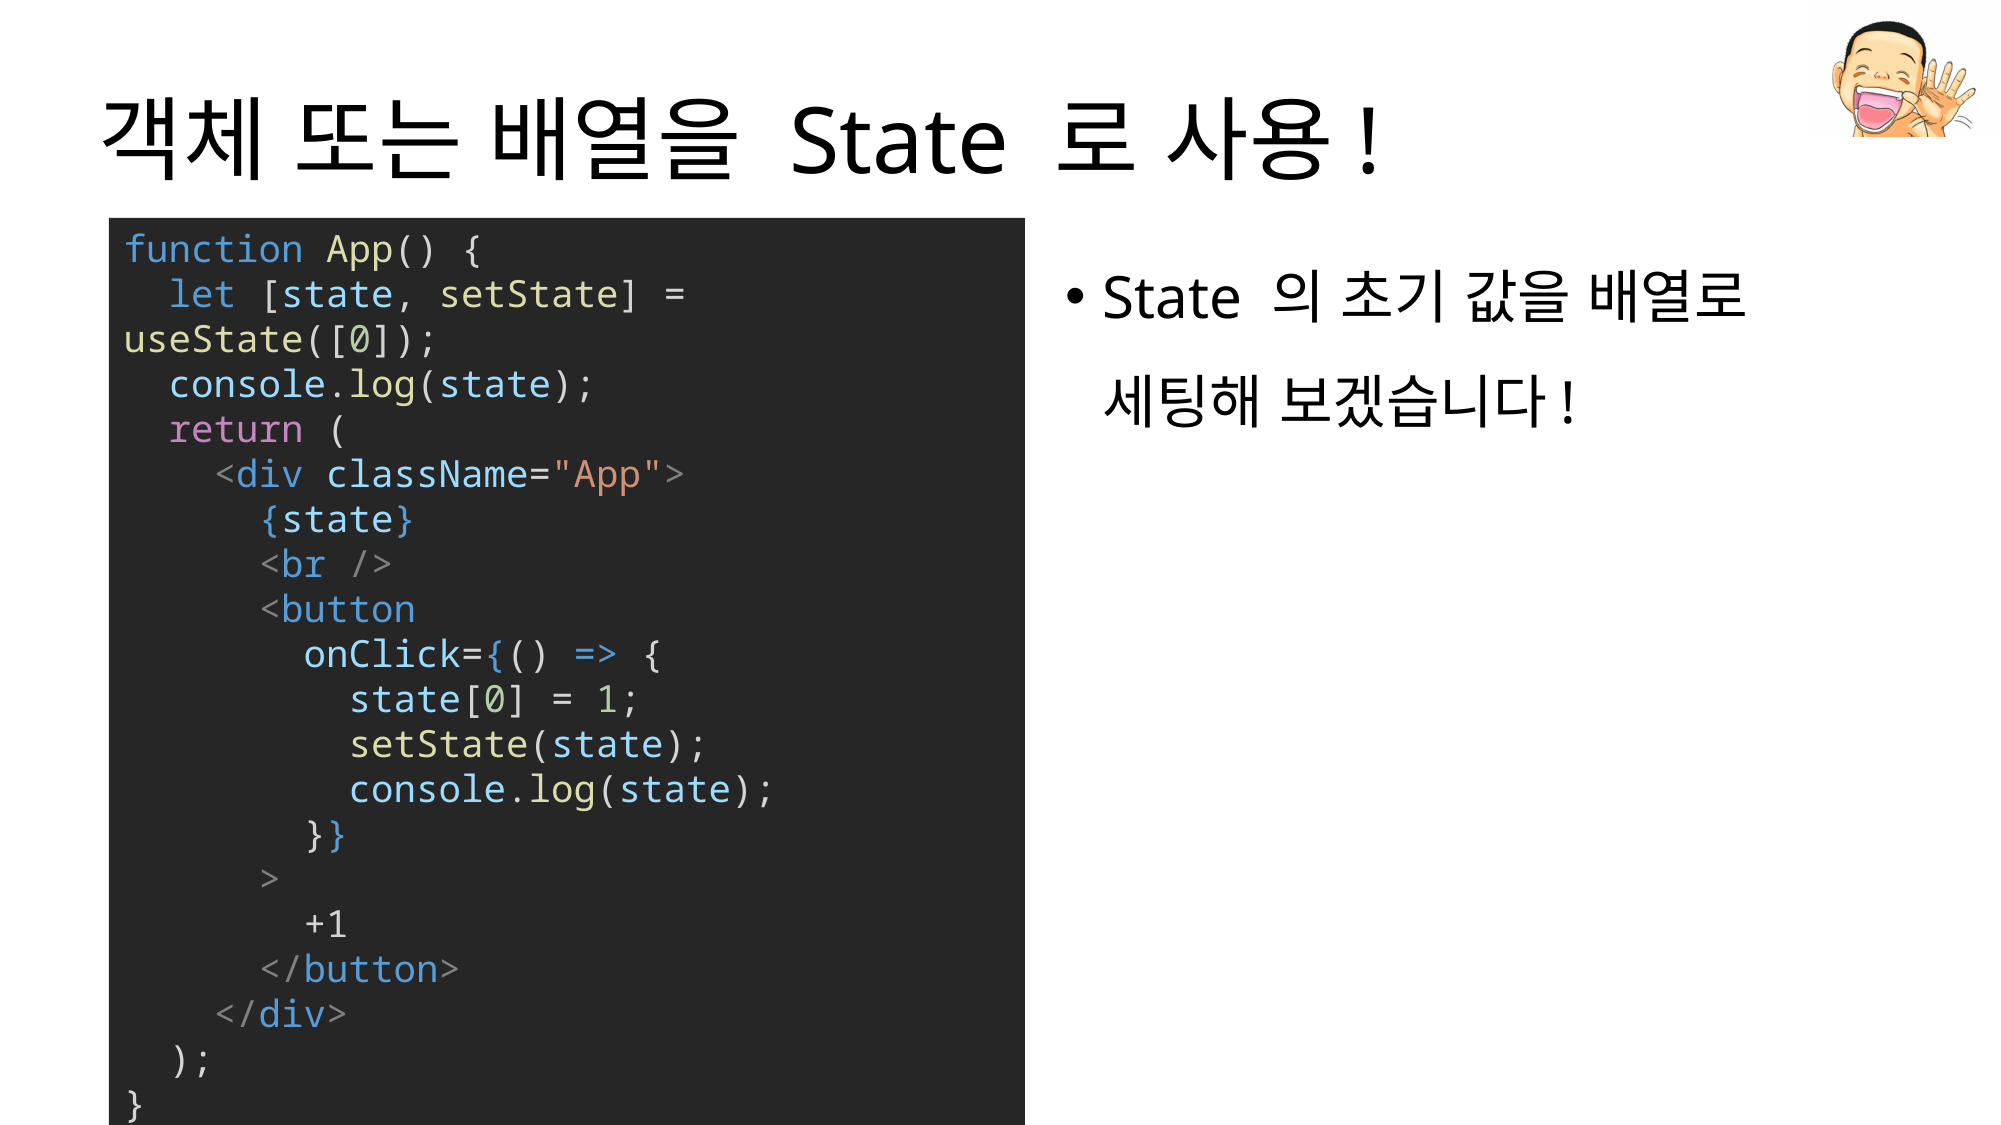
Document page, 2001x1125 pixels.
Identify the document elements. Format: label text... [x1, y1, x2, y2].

picture [1931, 0, 2000, 137]
title 객체 또는 배열을 State 로 사용! [83, 0, 1931, 218]
list State 의 초기 값을 배열로 세팅해 보겠습니다! [1050, 217, 1931, 1125]
text_box function App() { let [state, setState] = useState([0]); console.log(state); return ( <div className="App"> {state} <br /> <button onClick={() => { state[0] = 1; setState(state); console.log(state); }} > +1 </button> </div> ); } [108, 217, 1025, 1125]
